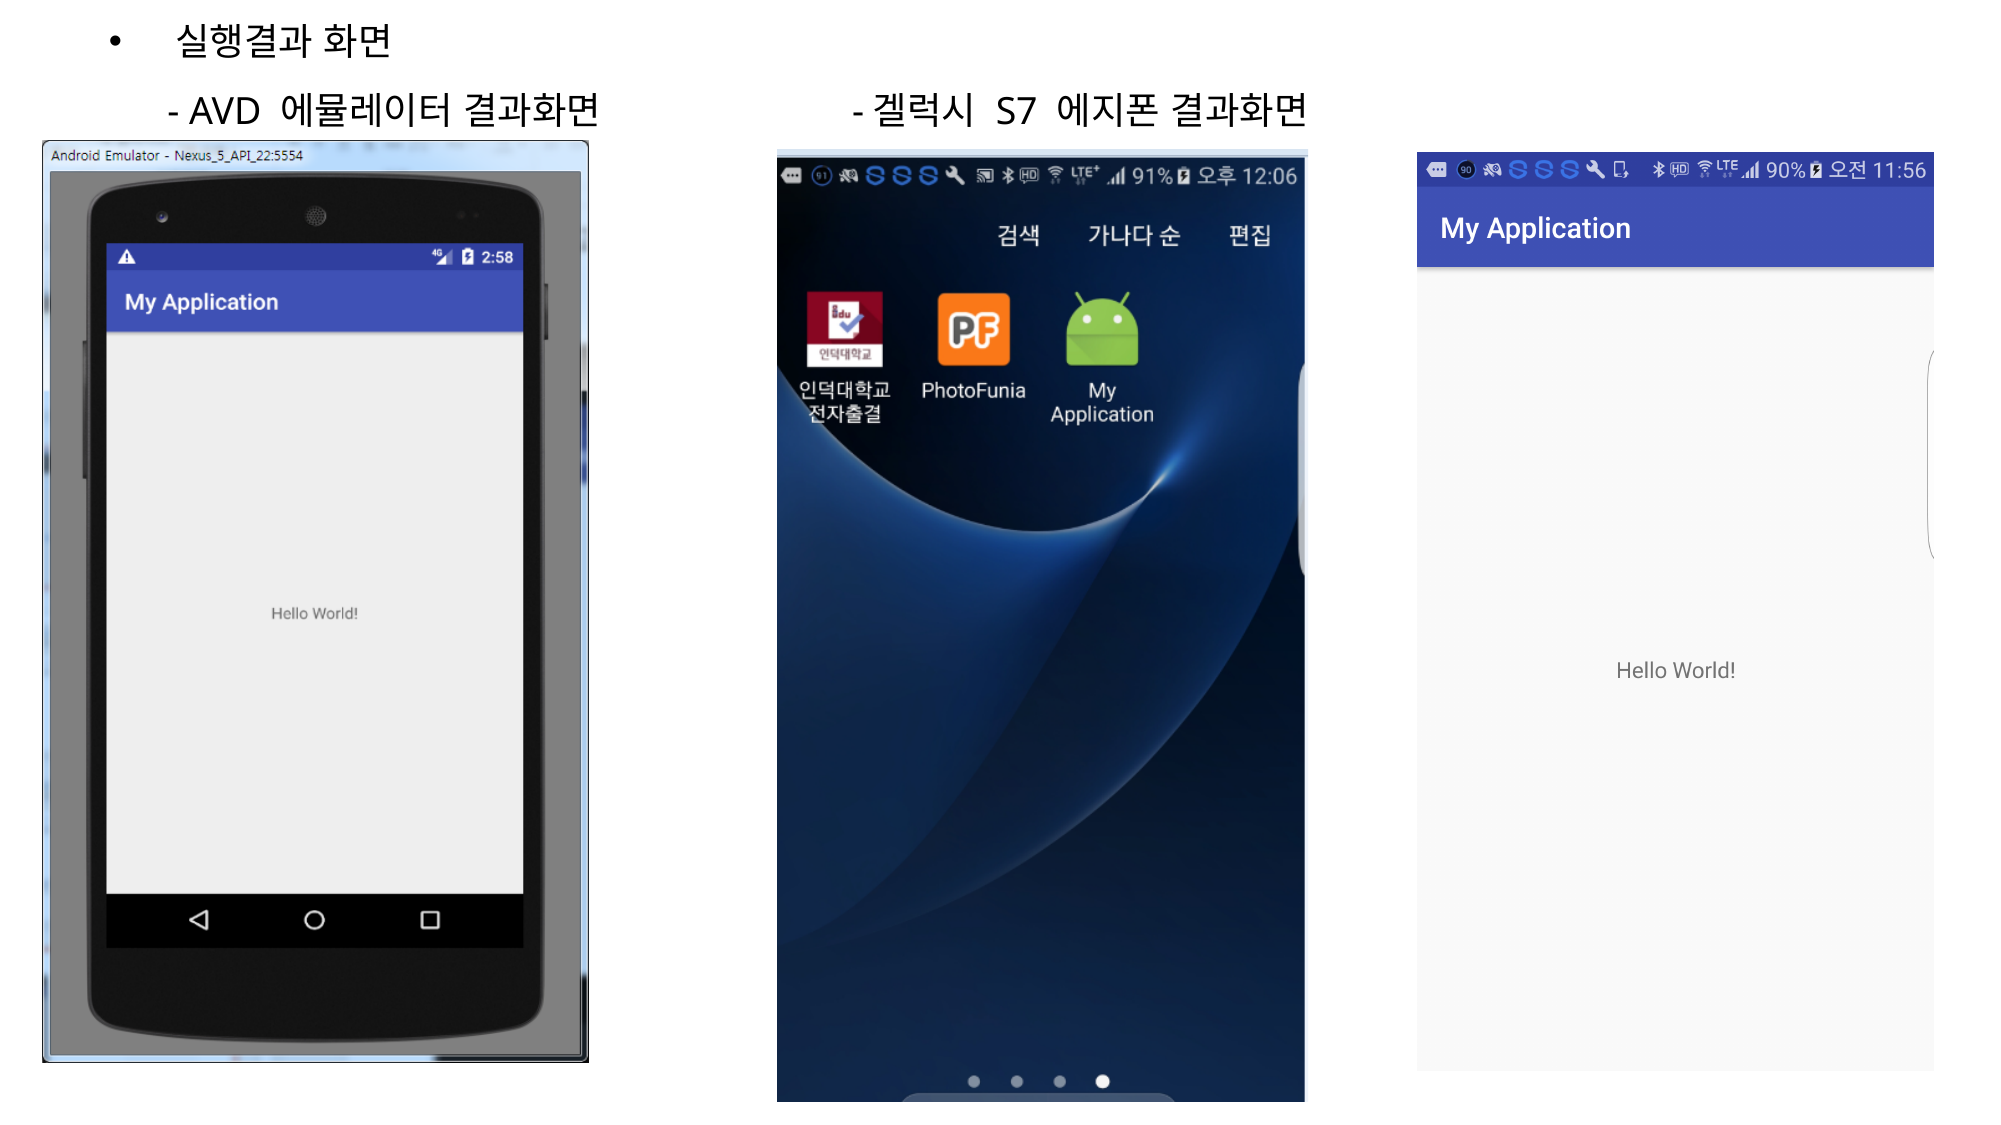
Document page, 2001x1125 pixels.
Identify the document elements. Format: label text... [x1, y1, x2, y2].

picture [1417, 152, 1934, 1071]
text_box 실행결과 화면 [94, 10, 419, 71]
picture [777, 149, 1309, 1102]
text_box - AVD 에뮬레이터 결과화면 -겔럭시 S7 에지폰 결과화면 [152, 79, 1324, 140]
picture [42, 140, 589, 1063]
